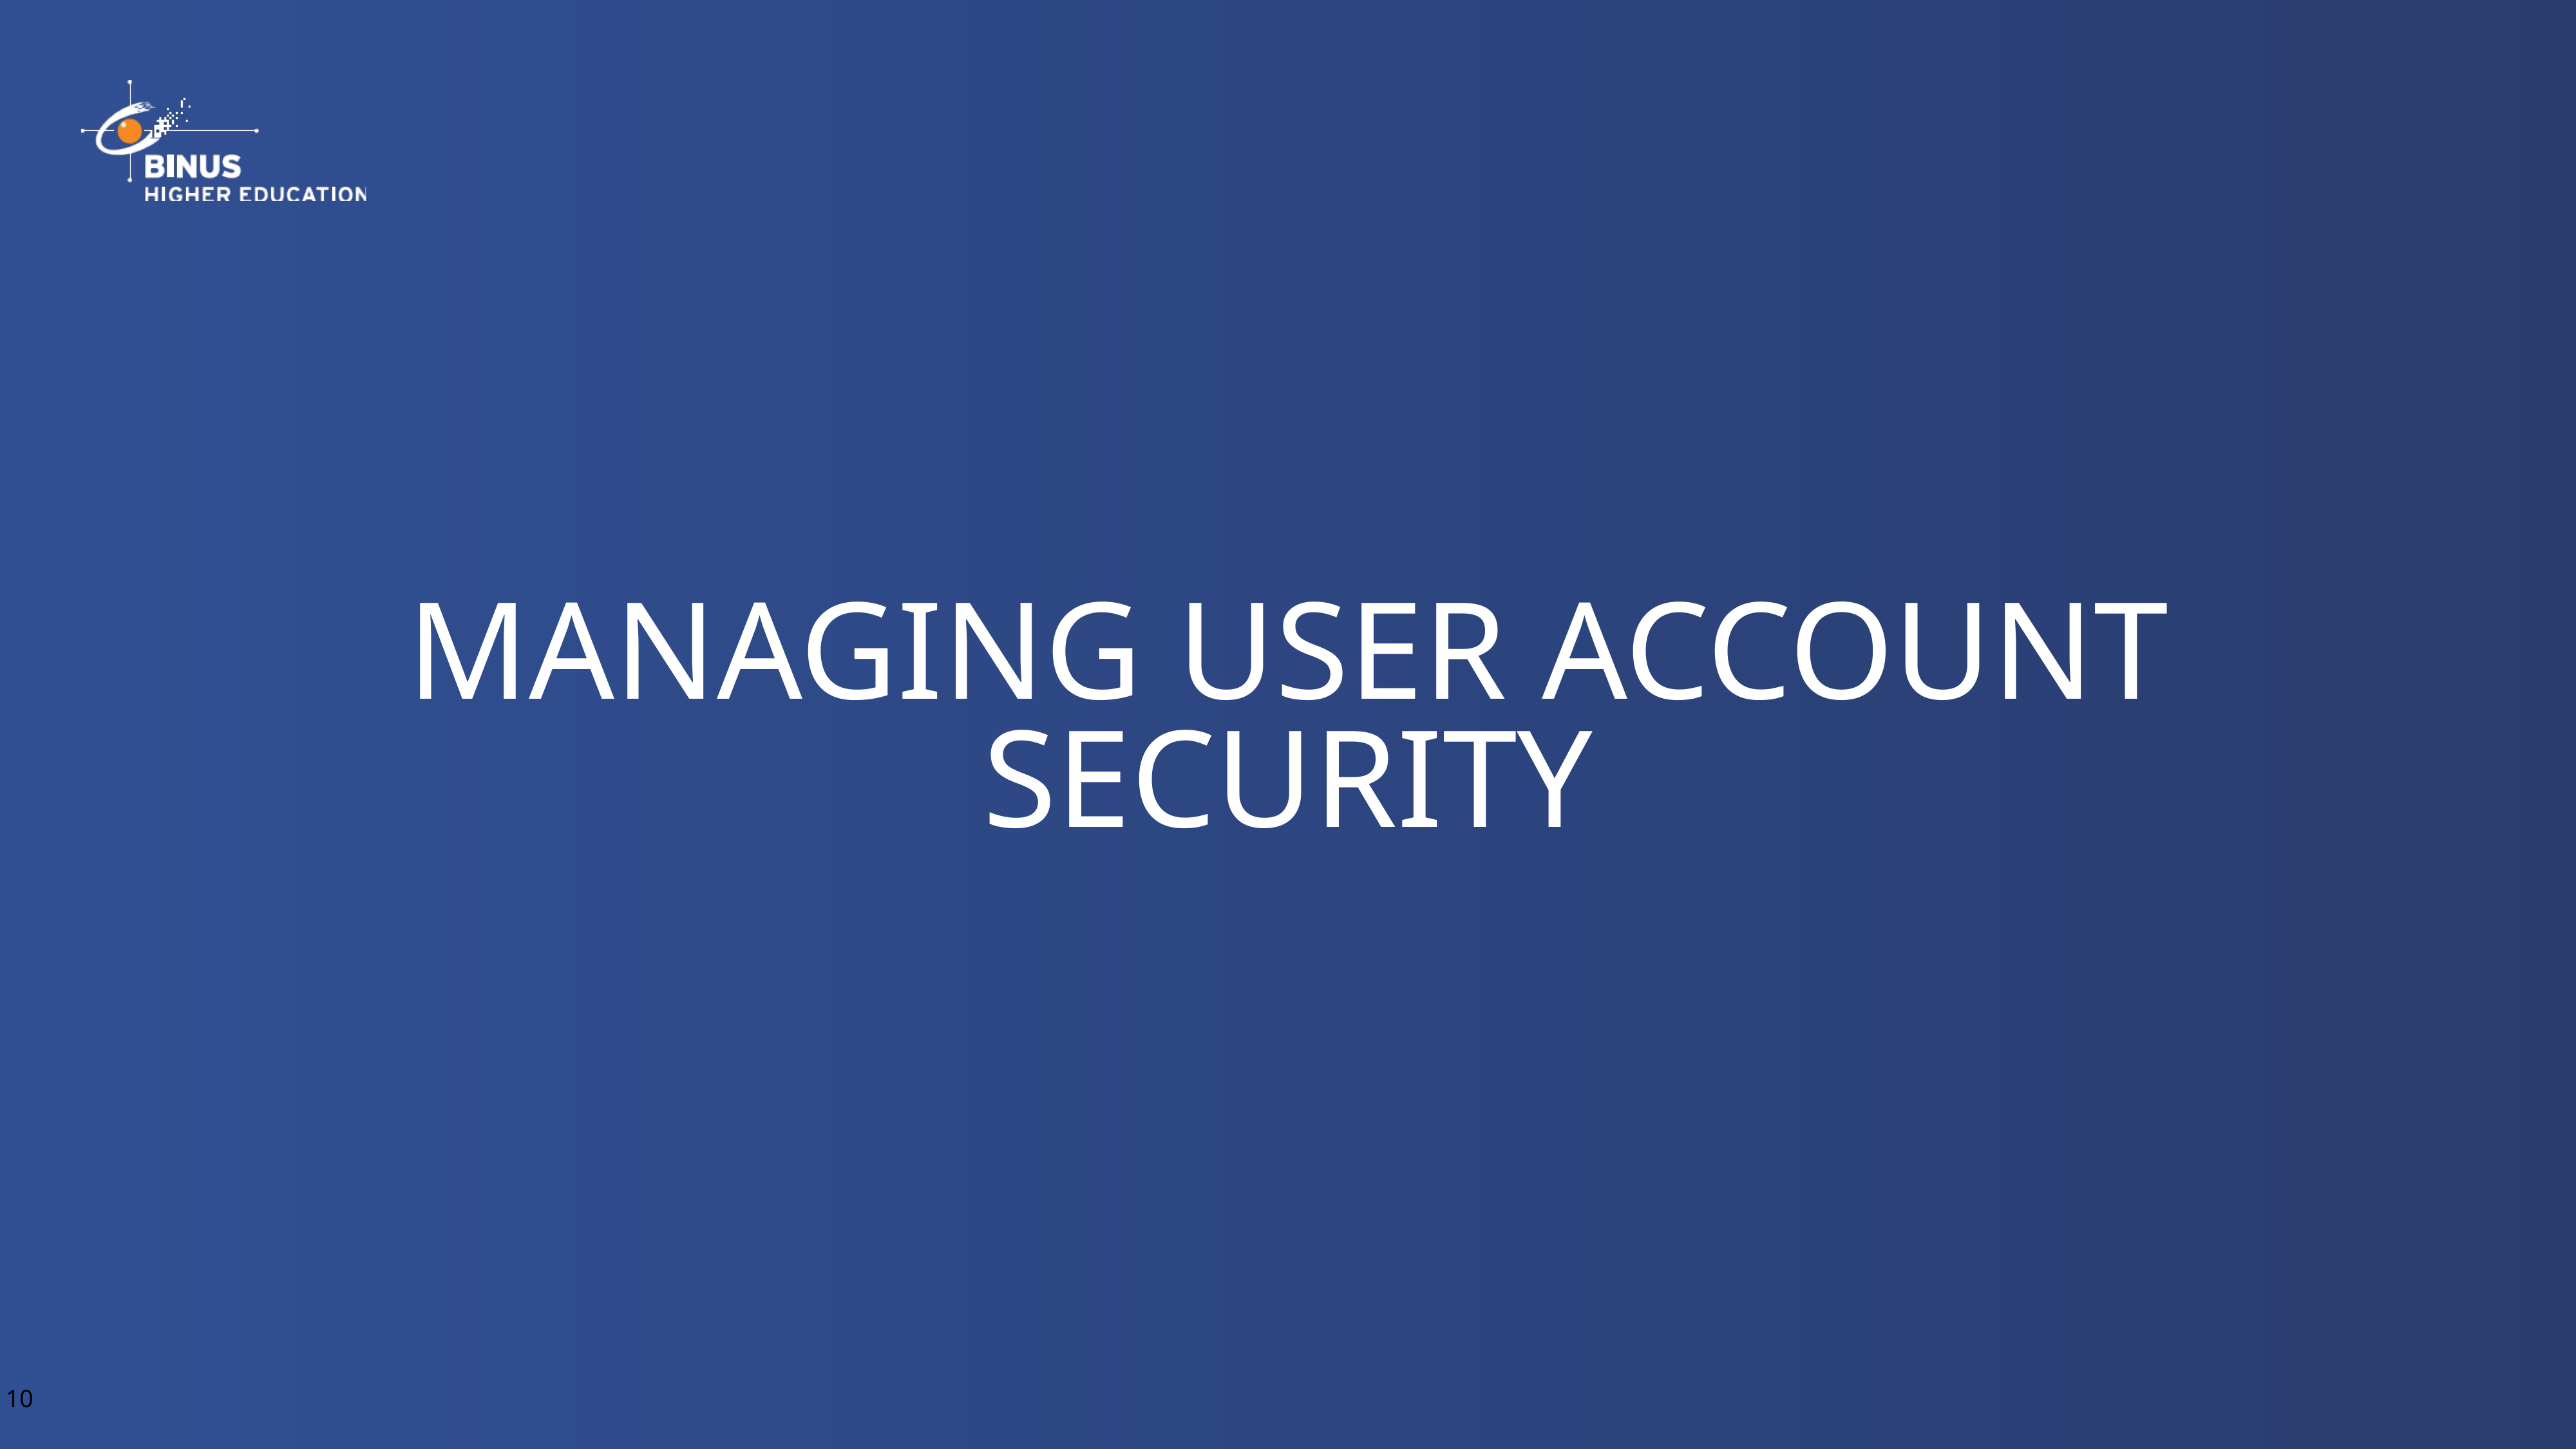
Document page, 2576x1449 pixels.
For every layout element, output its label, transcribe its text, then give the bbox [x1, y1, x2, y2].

title Managing User Account Security [127, 478, 2449, 971]
slide_number 10 [0, 1381, 40, 1422]
